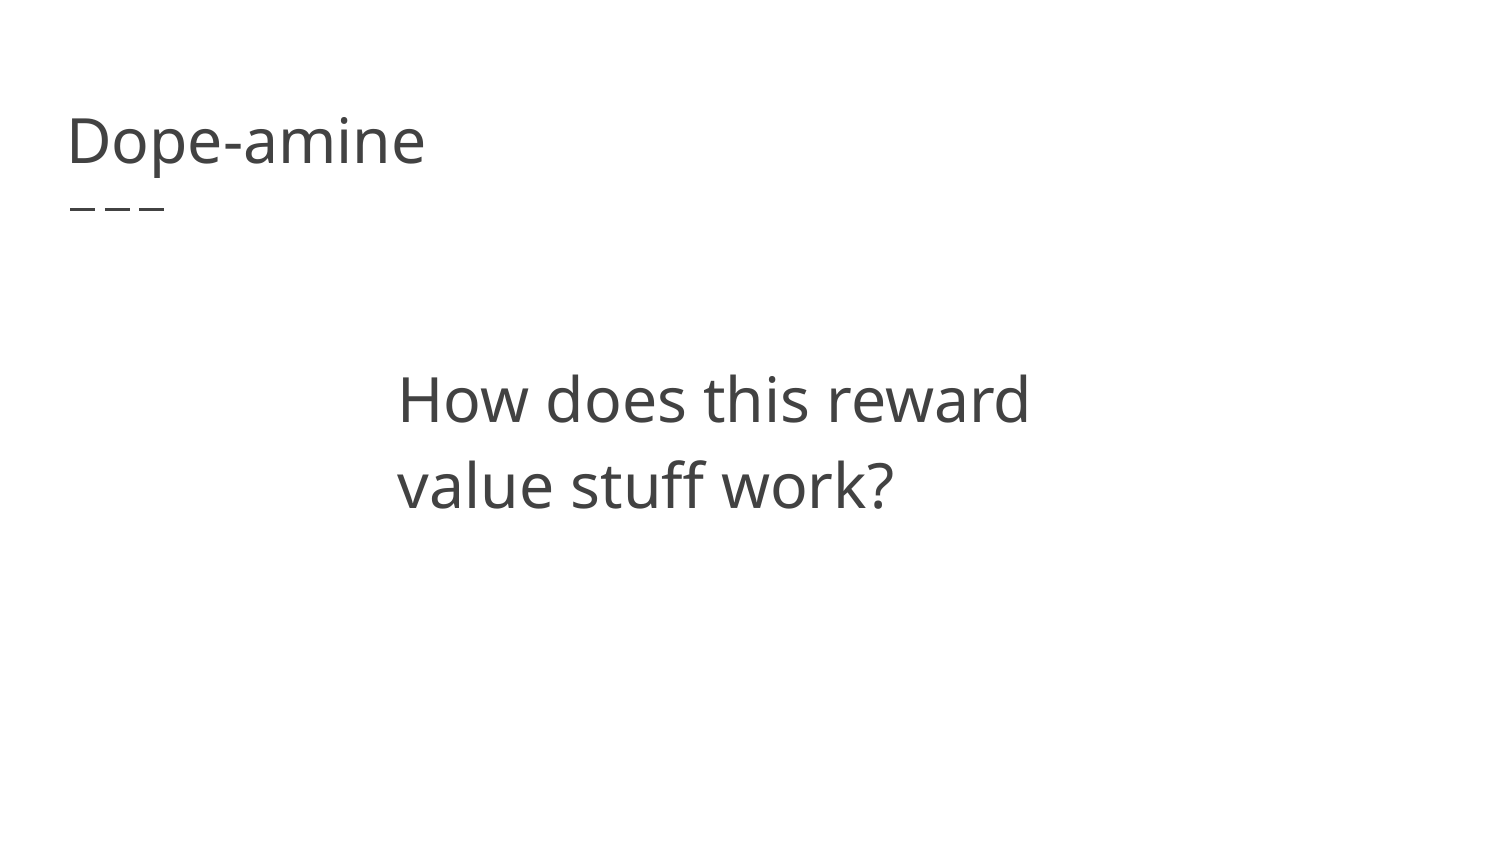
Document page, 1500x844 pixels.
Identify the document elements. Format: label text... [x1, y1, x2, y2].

list How does this reward value stuff work? [382, 333, 1118, 609]
title Dope-amine [51, 71, 1449, 192]
